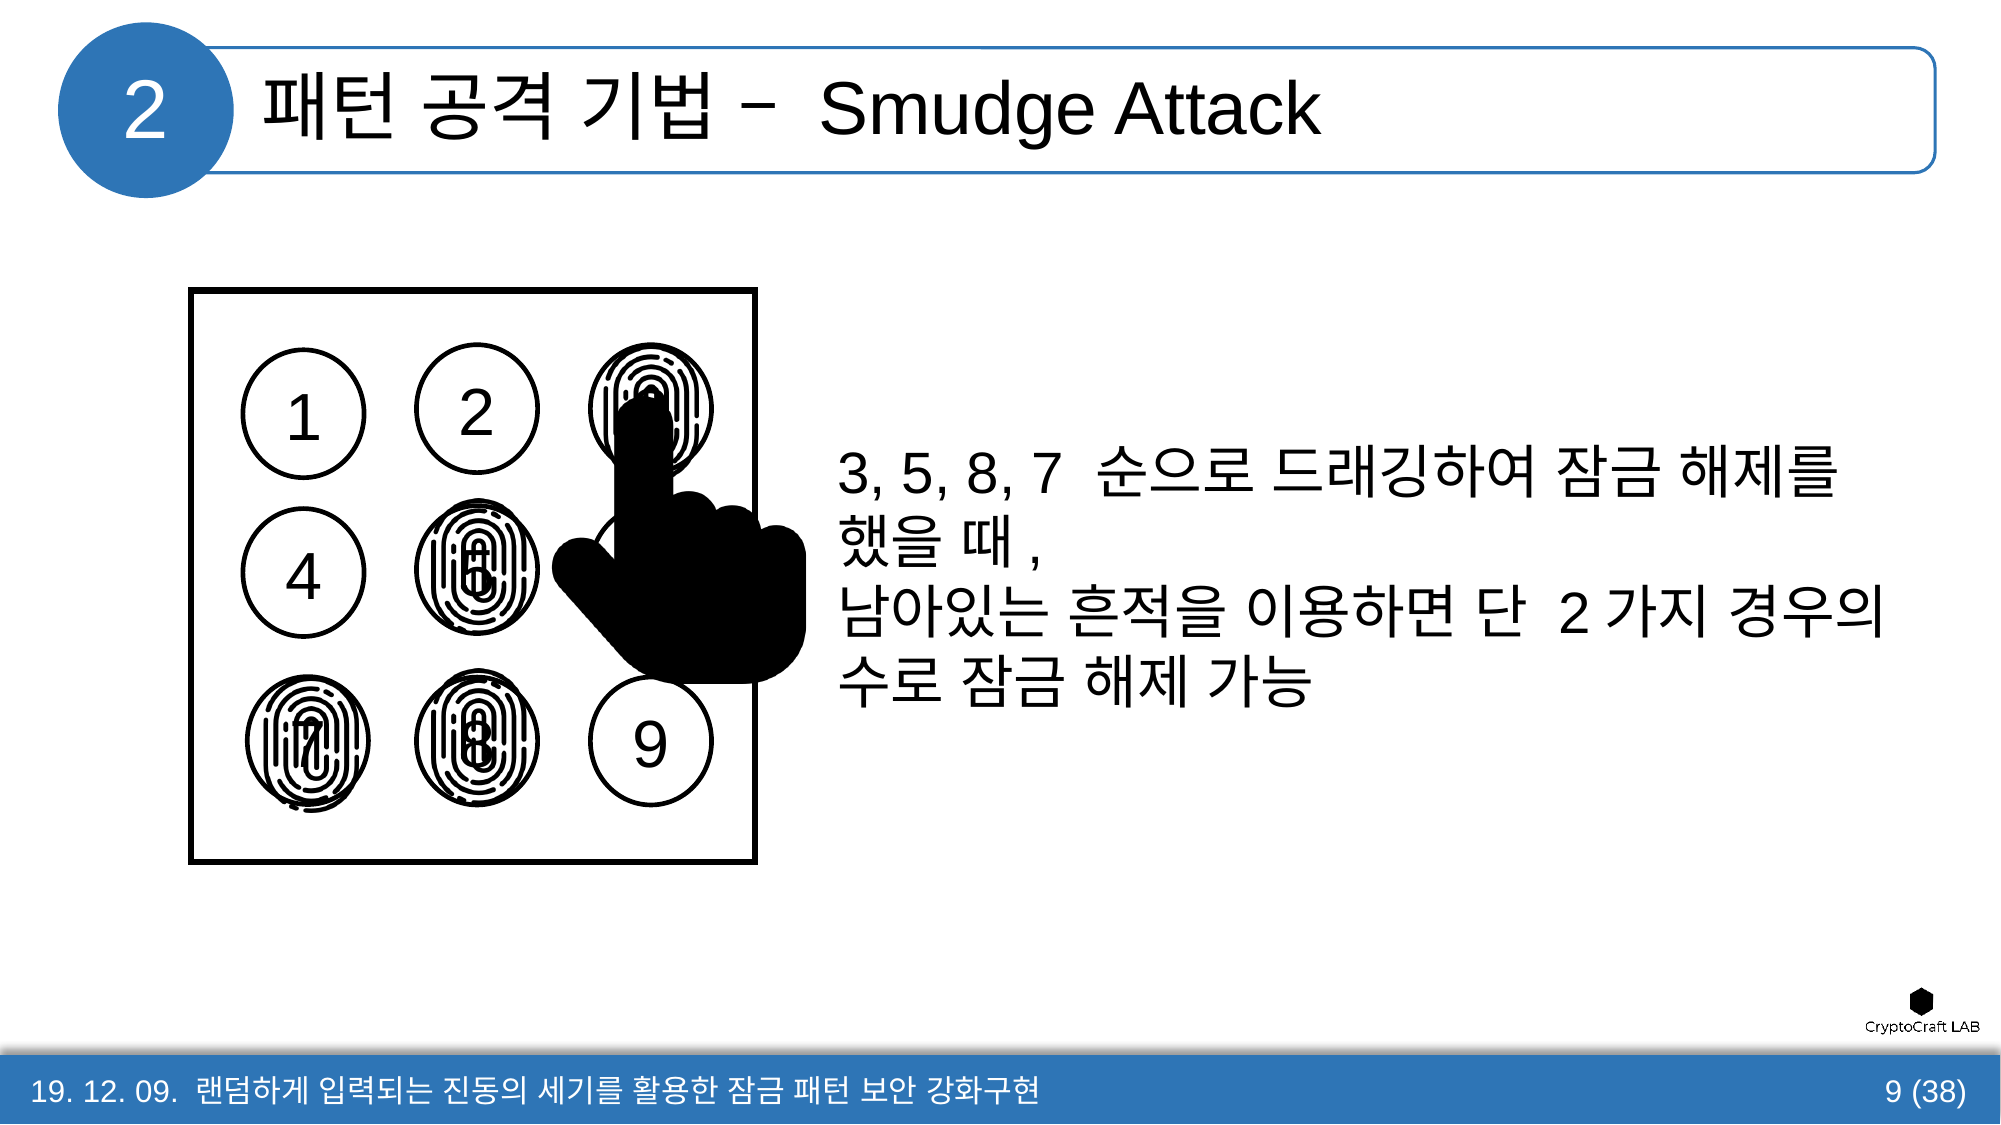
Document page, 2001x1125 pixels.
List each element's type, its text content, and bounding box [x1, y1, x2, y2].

text_box [190, 290, 756, 863]
list 2 [101, 66, 191, 156]
picture [1856, 978, 1989, 1044]
text_box 2 [415, 343, 538, 474]
picture [410, 344, 823, 805]
text_box 9 [589, 684, 713, 807]
picture [242, 675, 380, 813]
title 패턴 공격 기법 – Smudge Attack [246, 50, 1936, 170]
text_box 4 [241, 507, 366, 638]
text_box 3, 5, 8, 7 순으로 드래깅하여 잠금 해제를 했을 때, 남아있는 흔적을 이용하면 단 2가지 경우의 수로 잠금 해제 가능 [822, 427, 1936, 723]
text_box 1 [241, 348, 366, 479]
